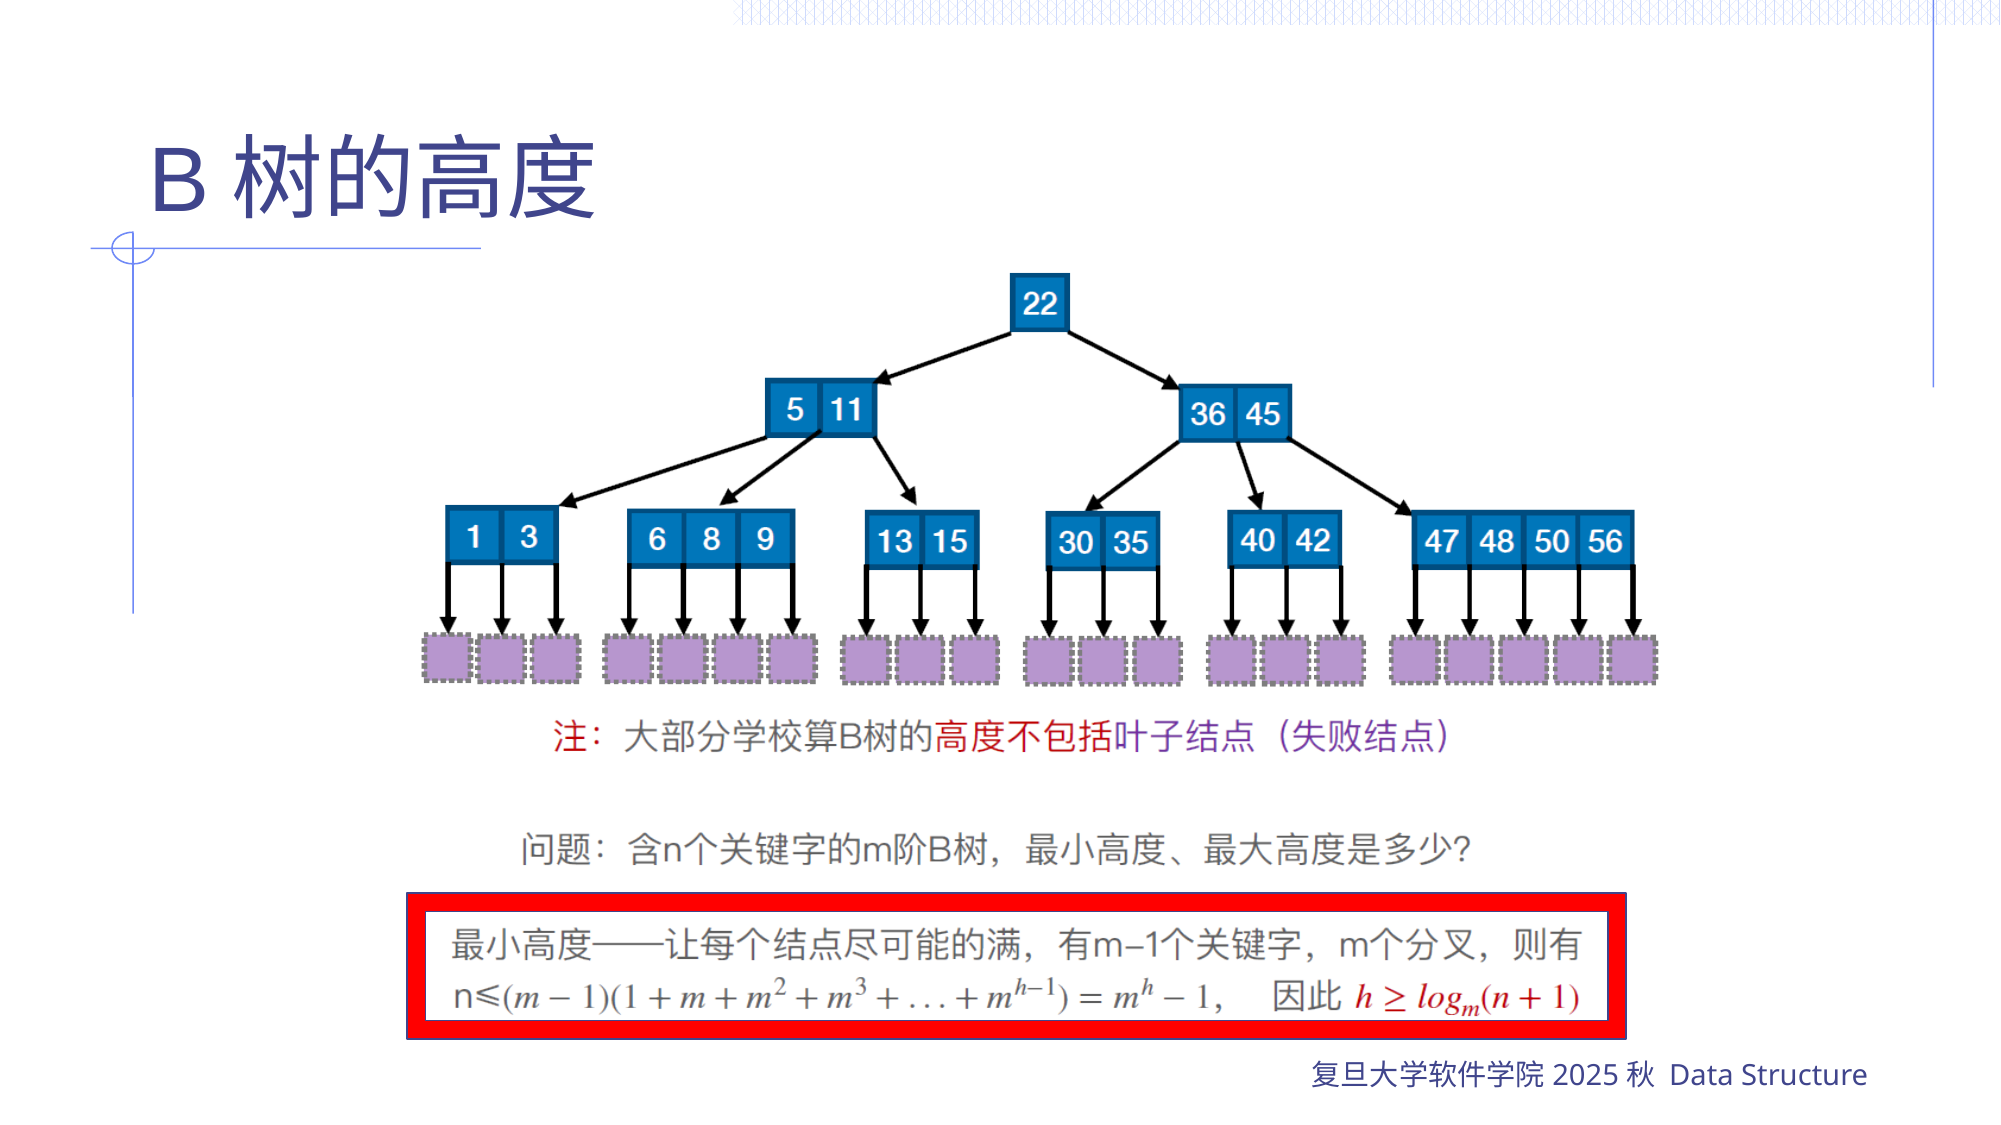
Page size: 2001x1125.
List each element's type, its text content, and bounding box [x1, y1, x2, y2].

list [361, 261, 1705, 1039]
title B树的高度 [133, 50, 1834, 238]
